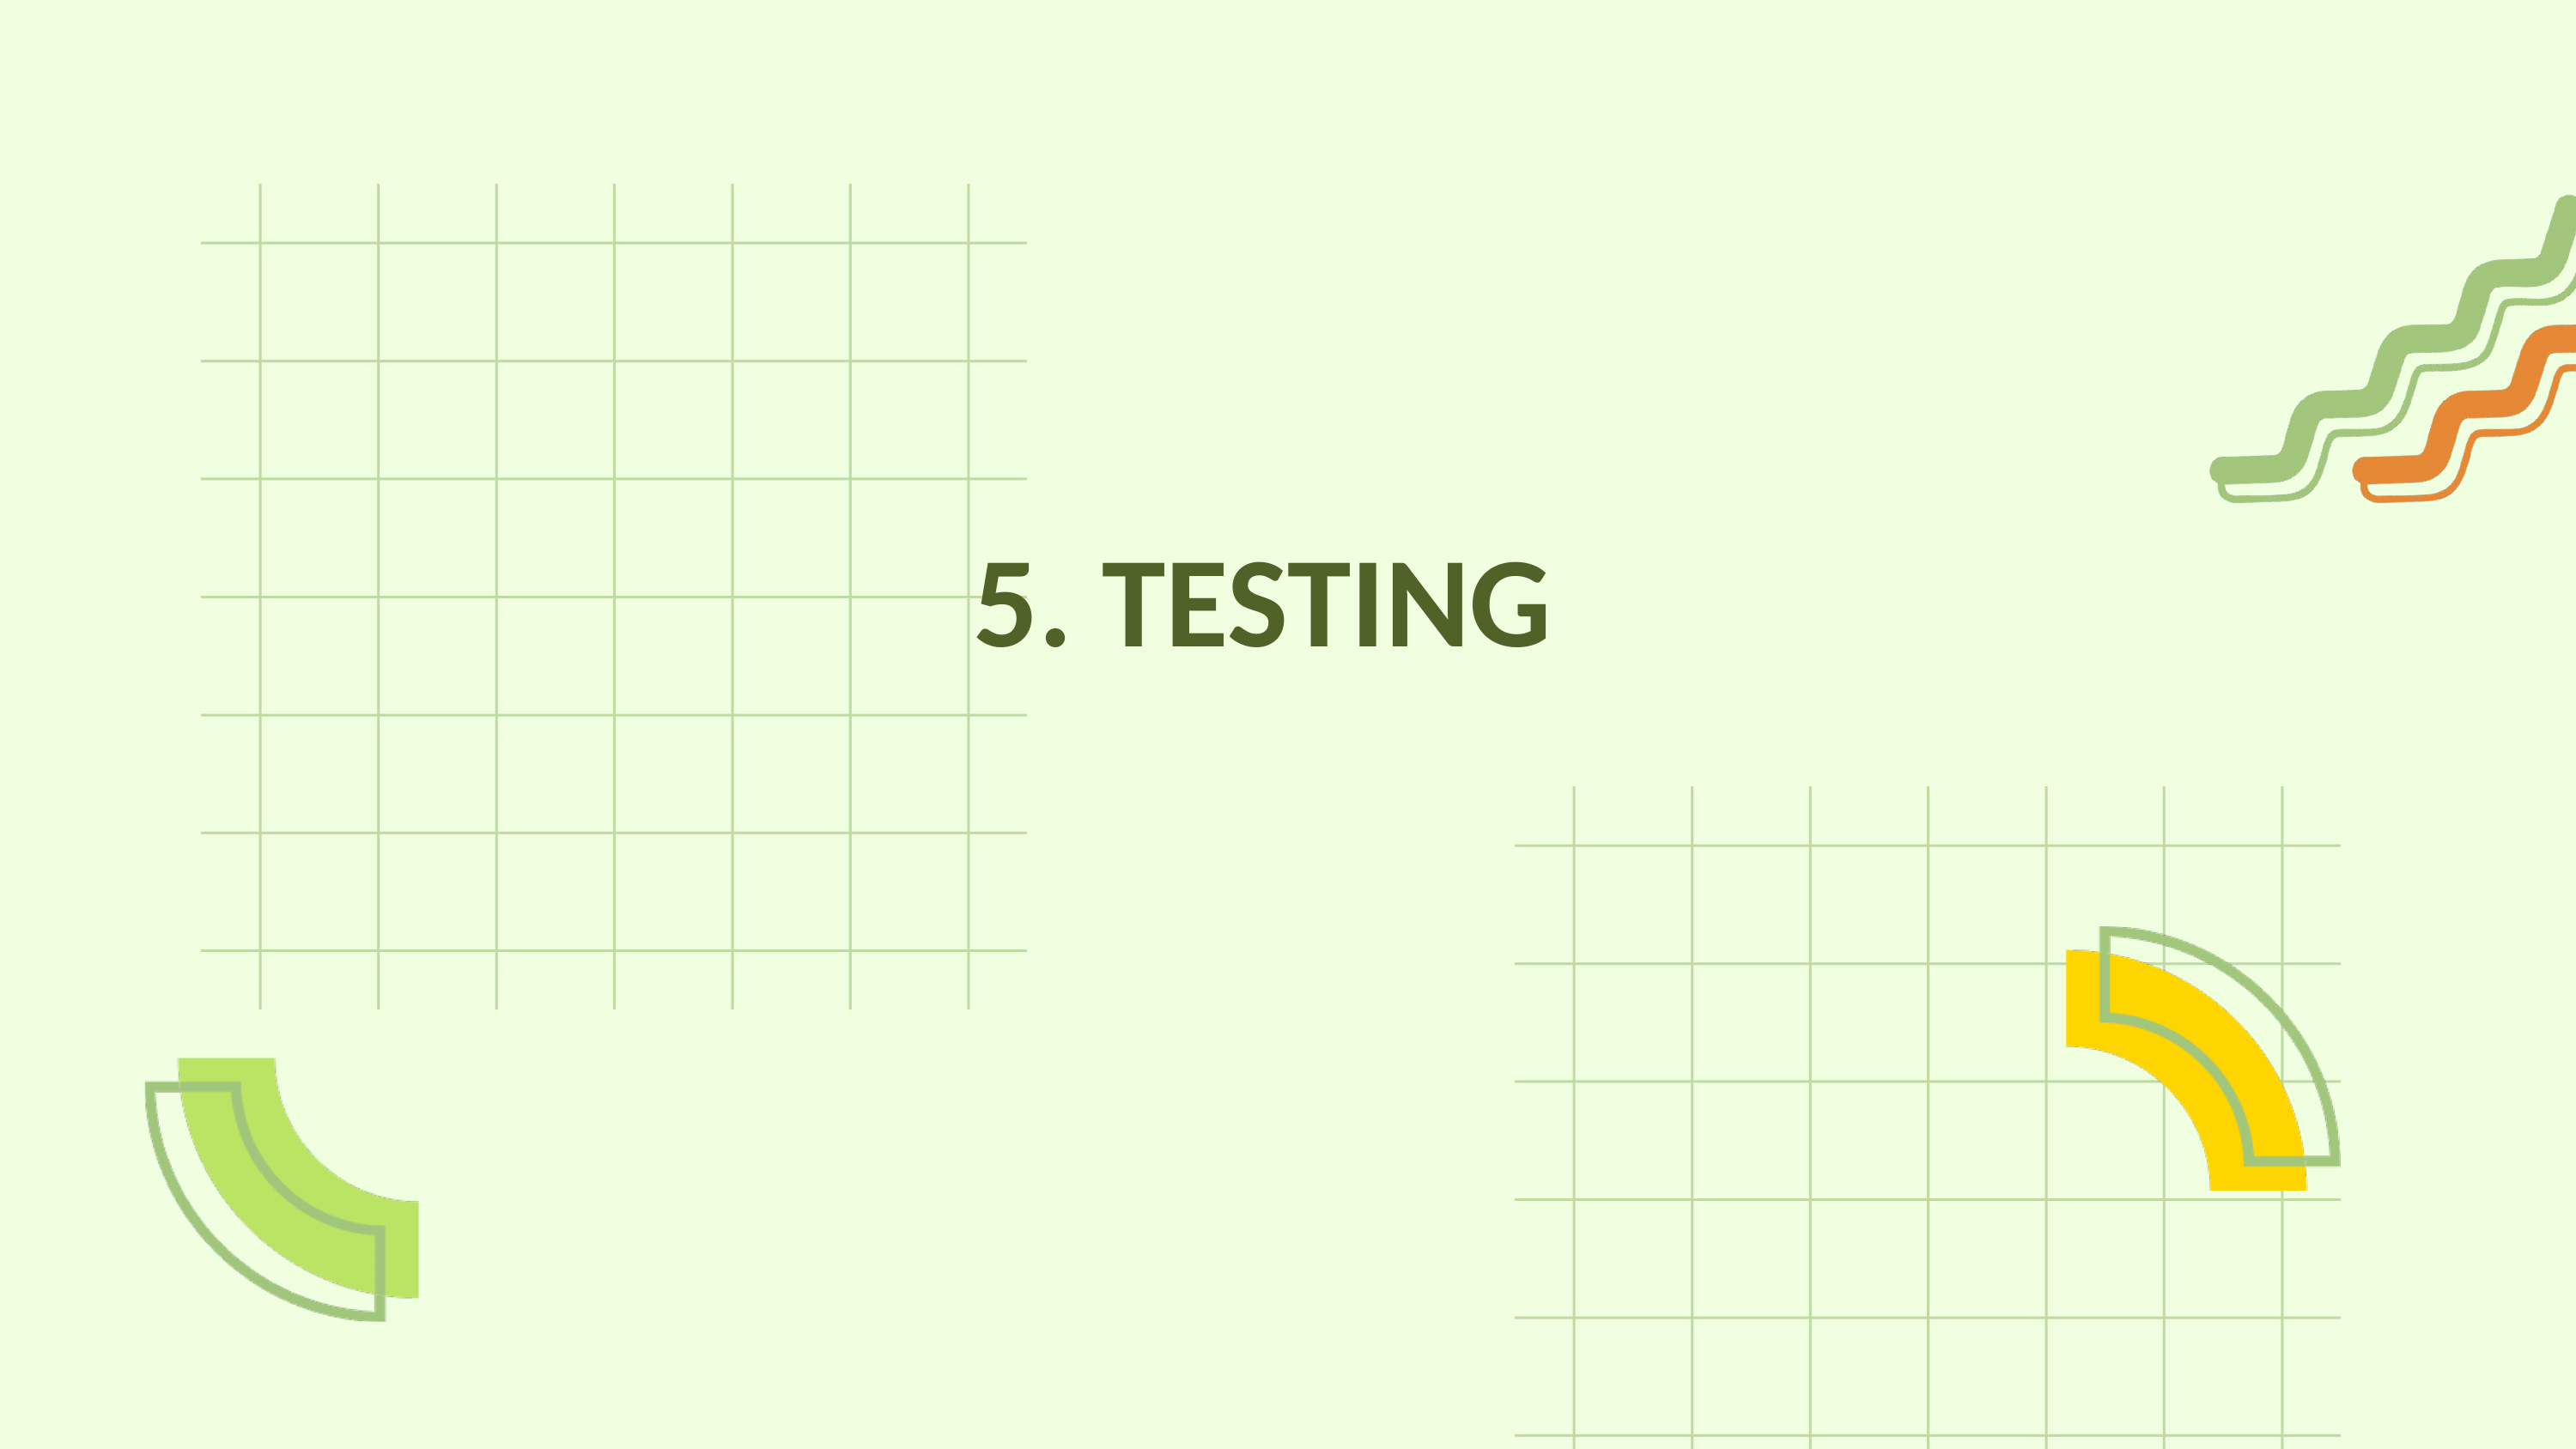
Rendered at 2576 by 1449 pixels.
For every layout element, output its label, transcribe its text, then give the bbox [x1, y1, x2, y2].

picture [144, 1058, 419, 1322]
picture [200, 184, 1027, 1009]
text_box 5. TESTING [1030, 512, 1584, 680]
picture [1515, 785, 2341, 1449]
picture [2177, 185, 2576, 541]
